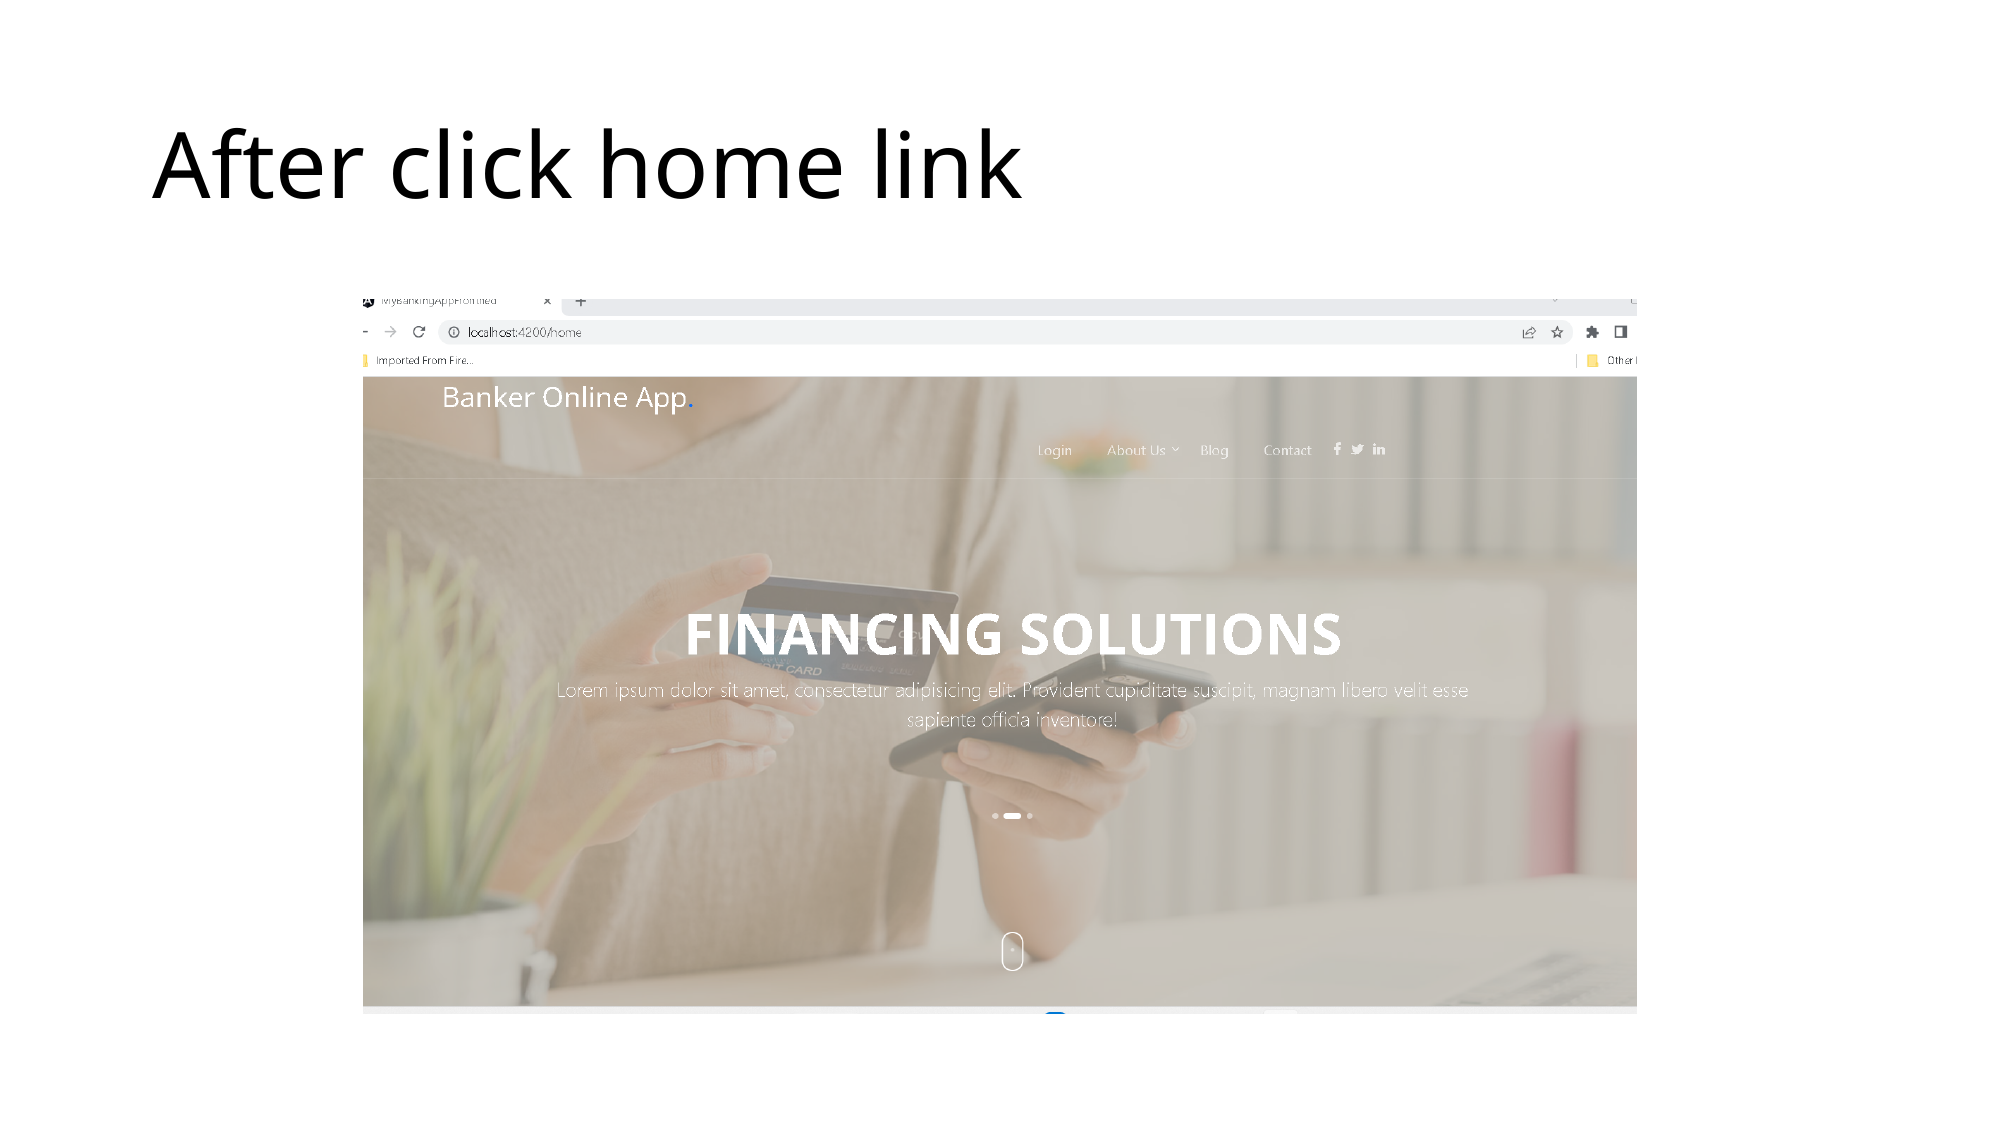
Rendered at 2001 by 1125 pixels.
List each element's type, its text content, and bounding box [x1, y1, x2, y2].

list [363, 299, 1637, 1014]
title After click home link [137, 59, 1863, 278]
